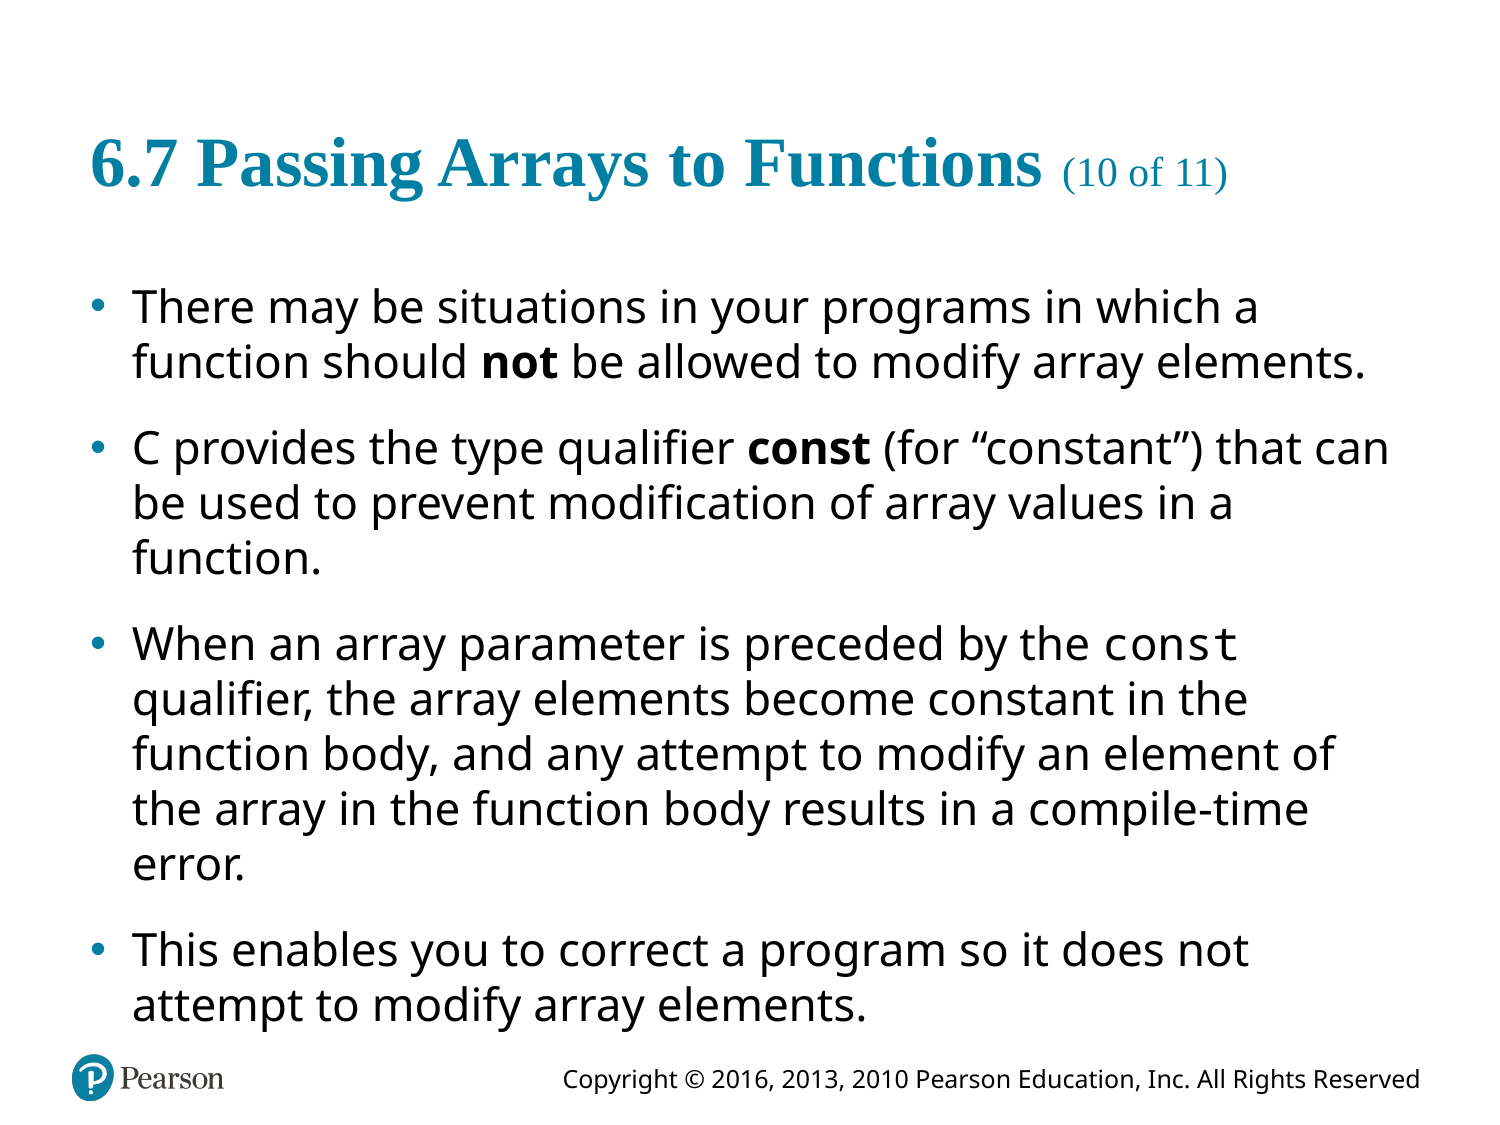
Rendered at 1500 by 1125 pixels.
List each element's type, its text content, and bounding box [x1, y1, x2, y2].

picture [72, 1087, 83, 1101]
picture [98, 1054, 224, 1101]
picture [80, 1063, 106, 1088]
title 6.7 Passing Arrays to Functions (10 of 11) [75, 0, 1425, 216]
list There may be situations in your programs in which a function should not be allowed to modify array elements. C provides the type qualifier const (for “constant”) that can be used to prevent modification of array values in a function. When an array parameter is preceded by the const qualifier, the array elements become constant in the function body, and any attempt to modify an element of the array in the function body results in a compile-time error. This enables you to correct a program so it does not attempt to modify array elements. [75, 262, 1425, 1047]
picture [72, 1054, 88, 1070]
